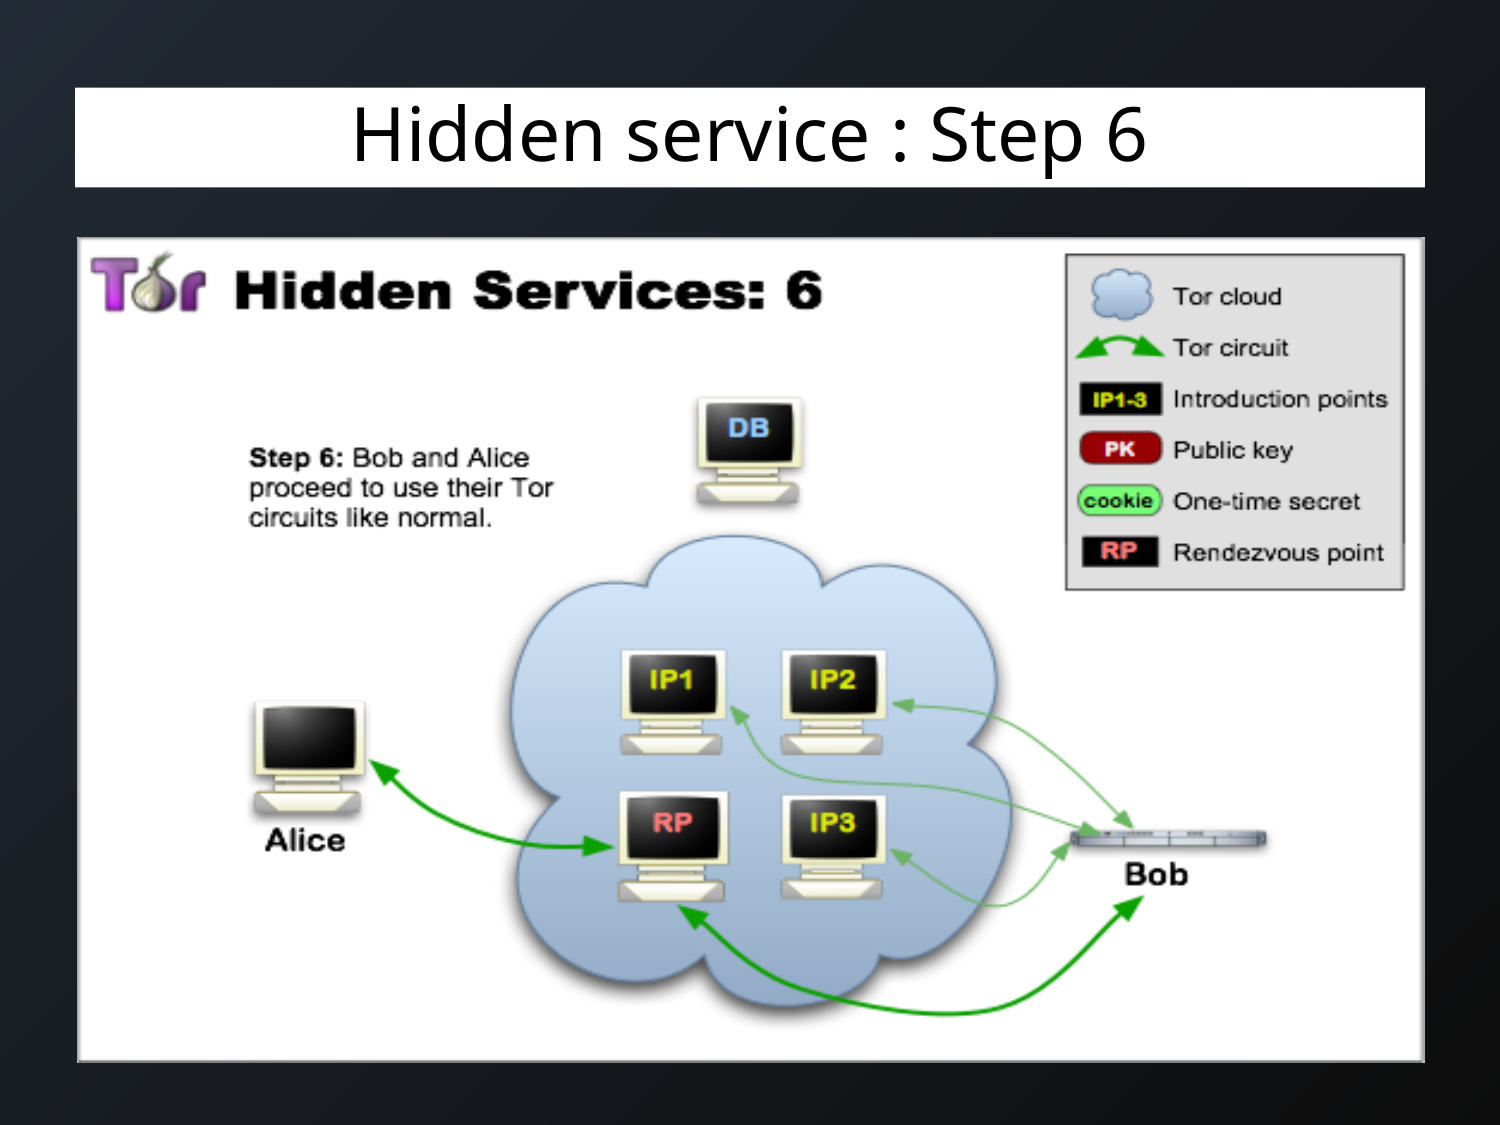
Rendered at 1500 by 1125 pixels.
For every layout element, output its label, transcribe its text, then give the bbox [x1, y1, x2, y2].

picture [77, 237, 1425, 1063]
title Hidden service : Step 6 [75, 87, 1425, 188]
